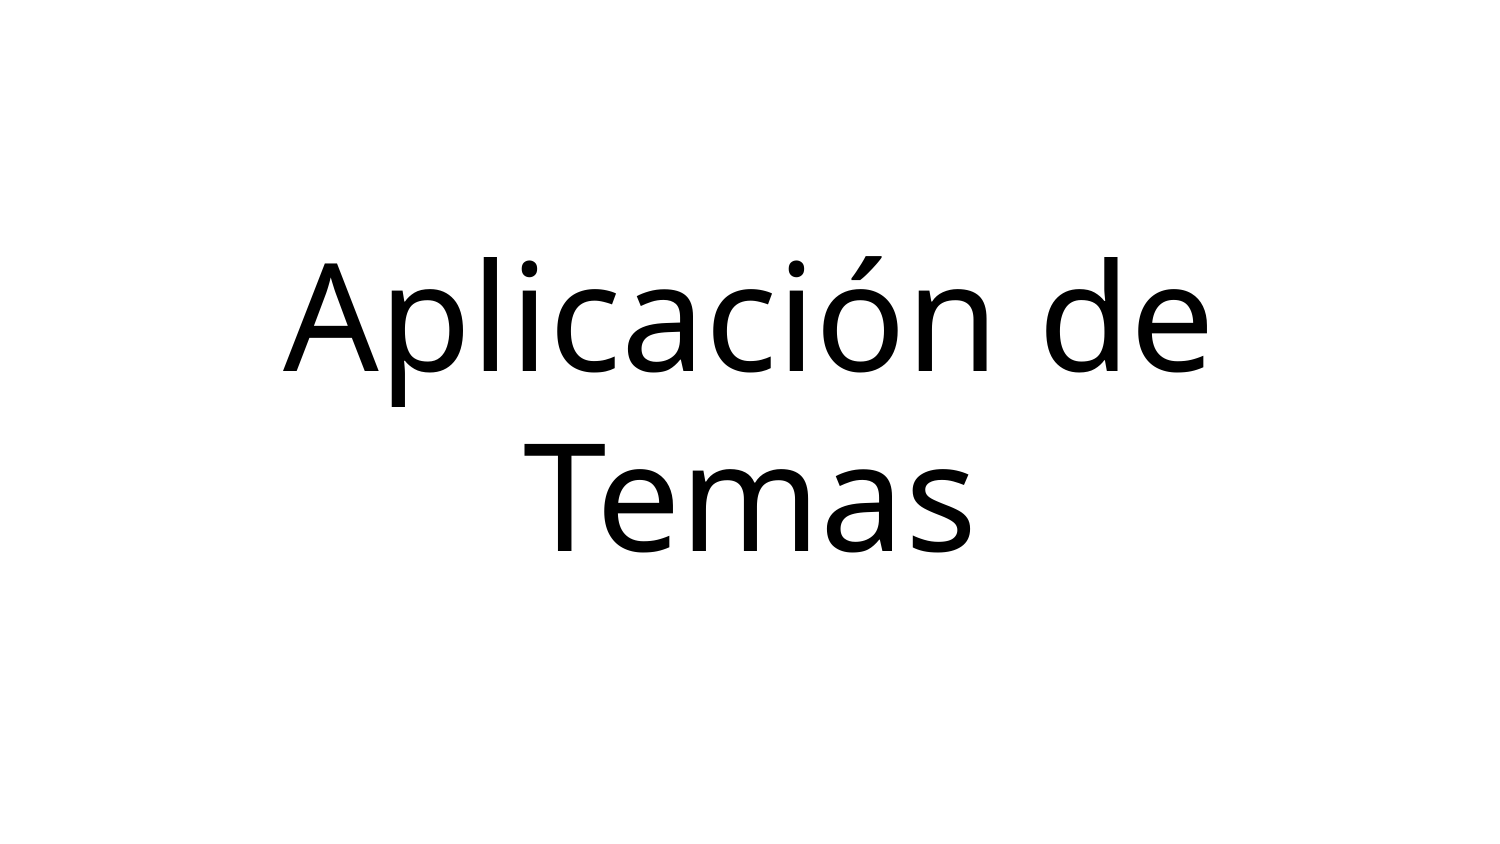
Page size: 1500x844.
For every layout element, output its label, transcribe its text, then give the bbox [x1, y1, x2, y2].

text_box Aplicación de Temas [140, 206, 1360, 597]
